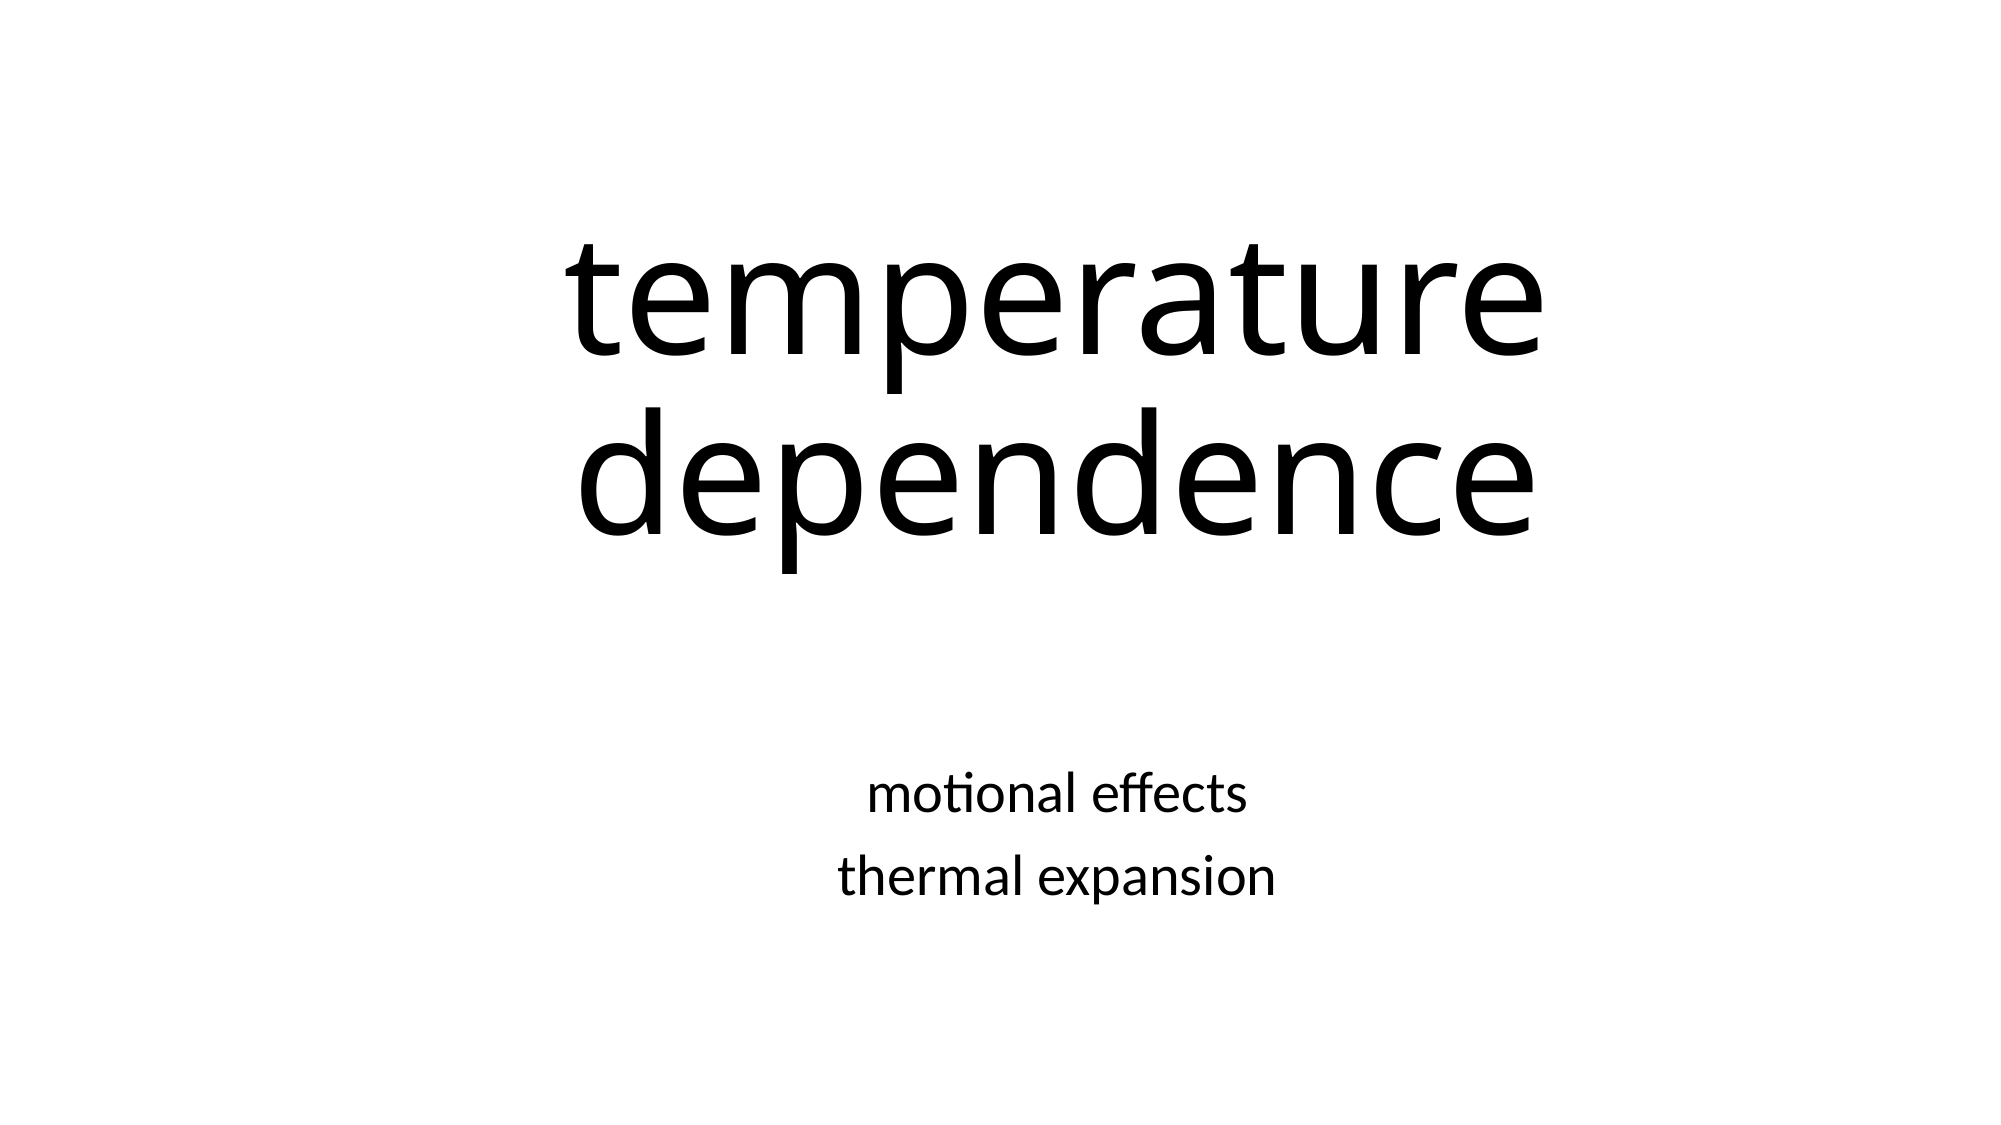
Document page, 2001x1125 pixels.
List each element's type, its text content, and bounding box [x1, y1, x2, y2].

title temperature dependence [194, 281, 1920, 499]
list motional effects thermal expansion [666, 412, 1449, 1125]
